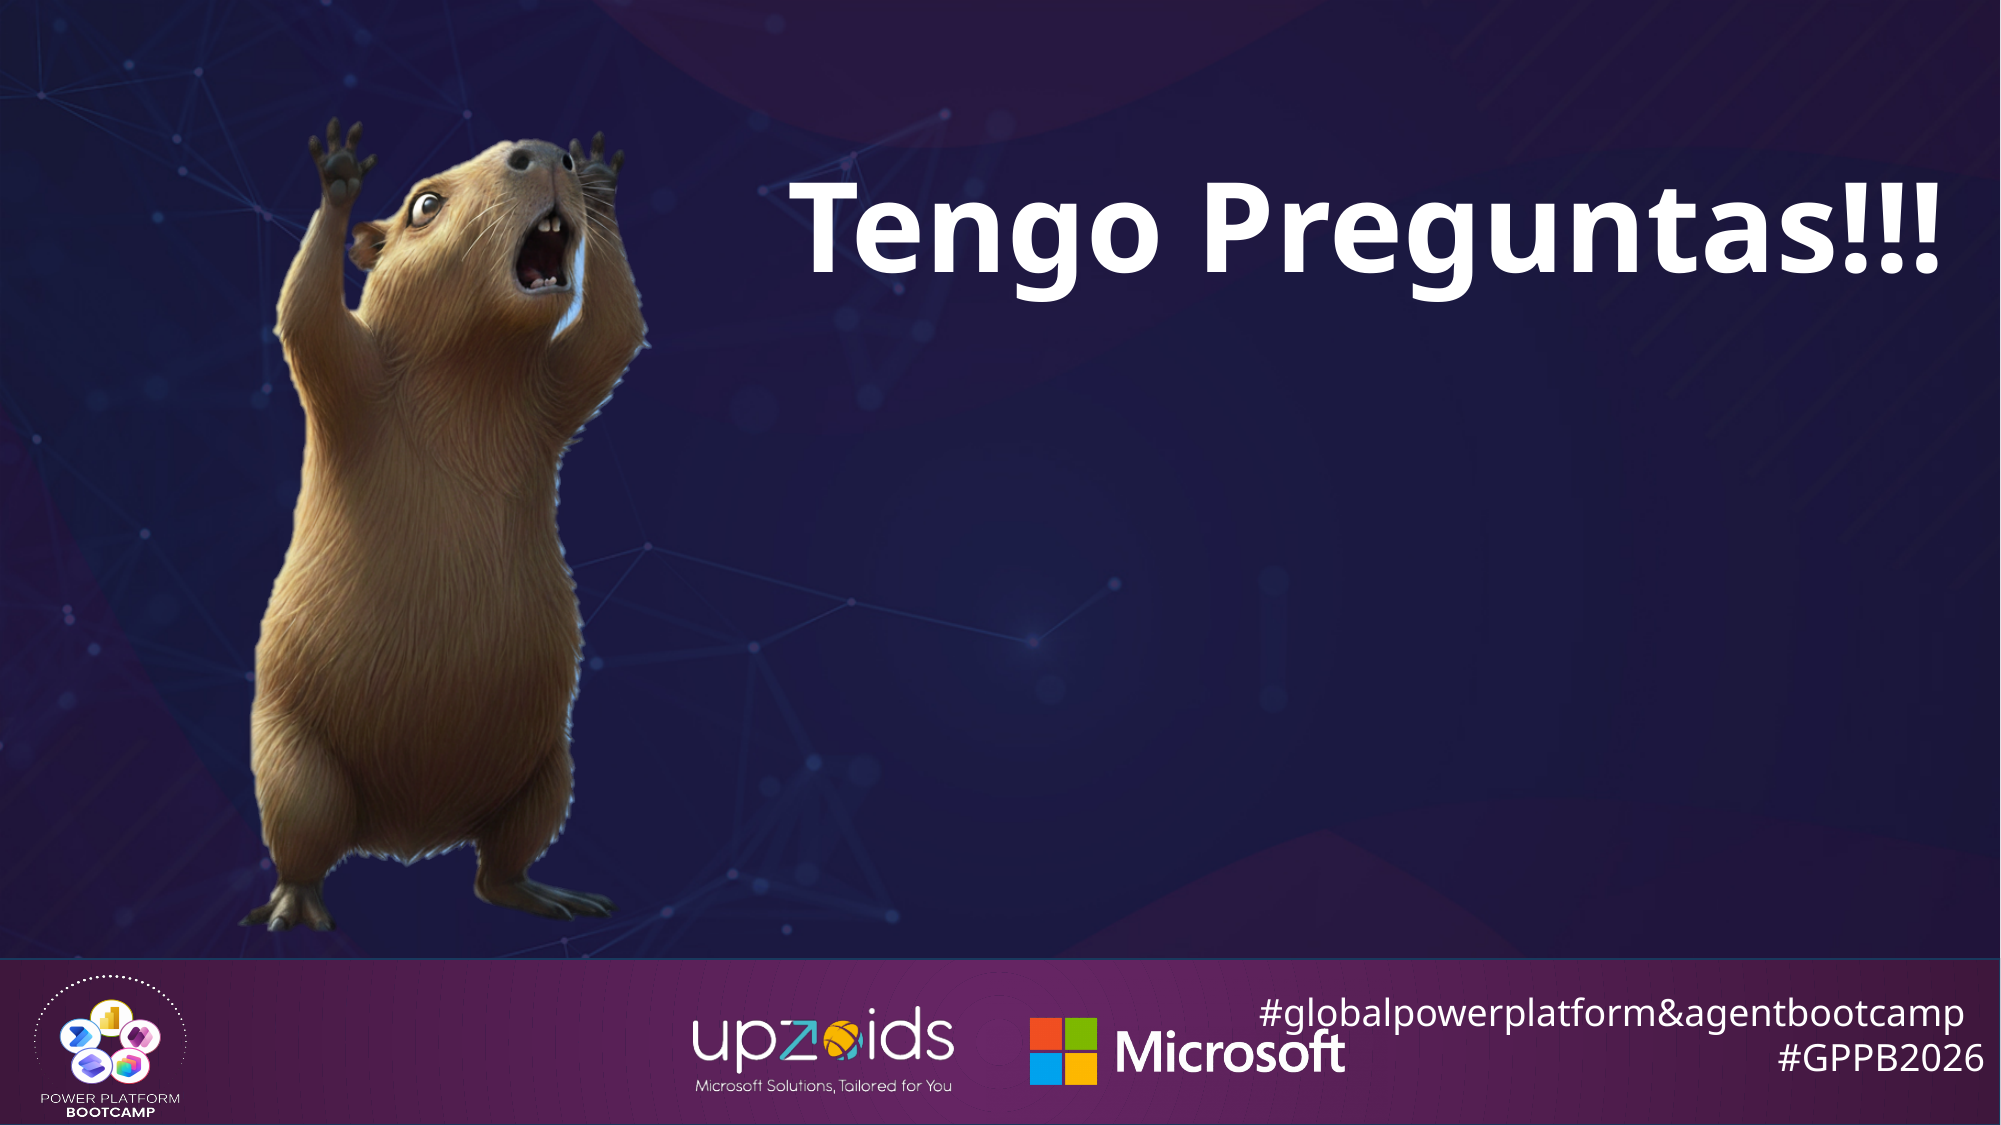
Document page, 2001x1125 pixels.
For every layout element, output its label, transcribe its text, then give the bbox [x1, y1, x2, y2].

picture [0, 0, 2001, 1125]
title Tengo Preguntas!!! [1000, 137, 2000, 328]
